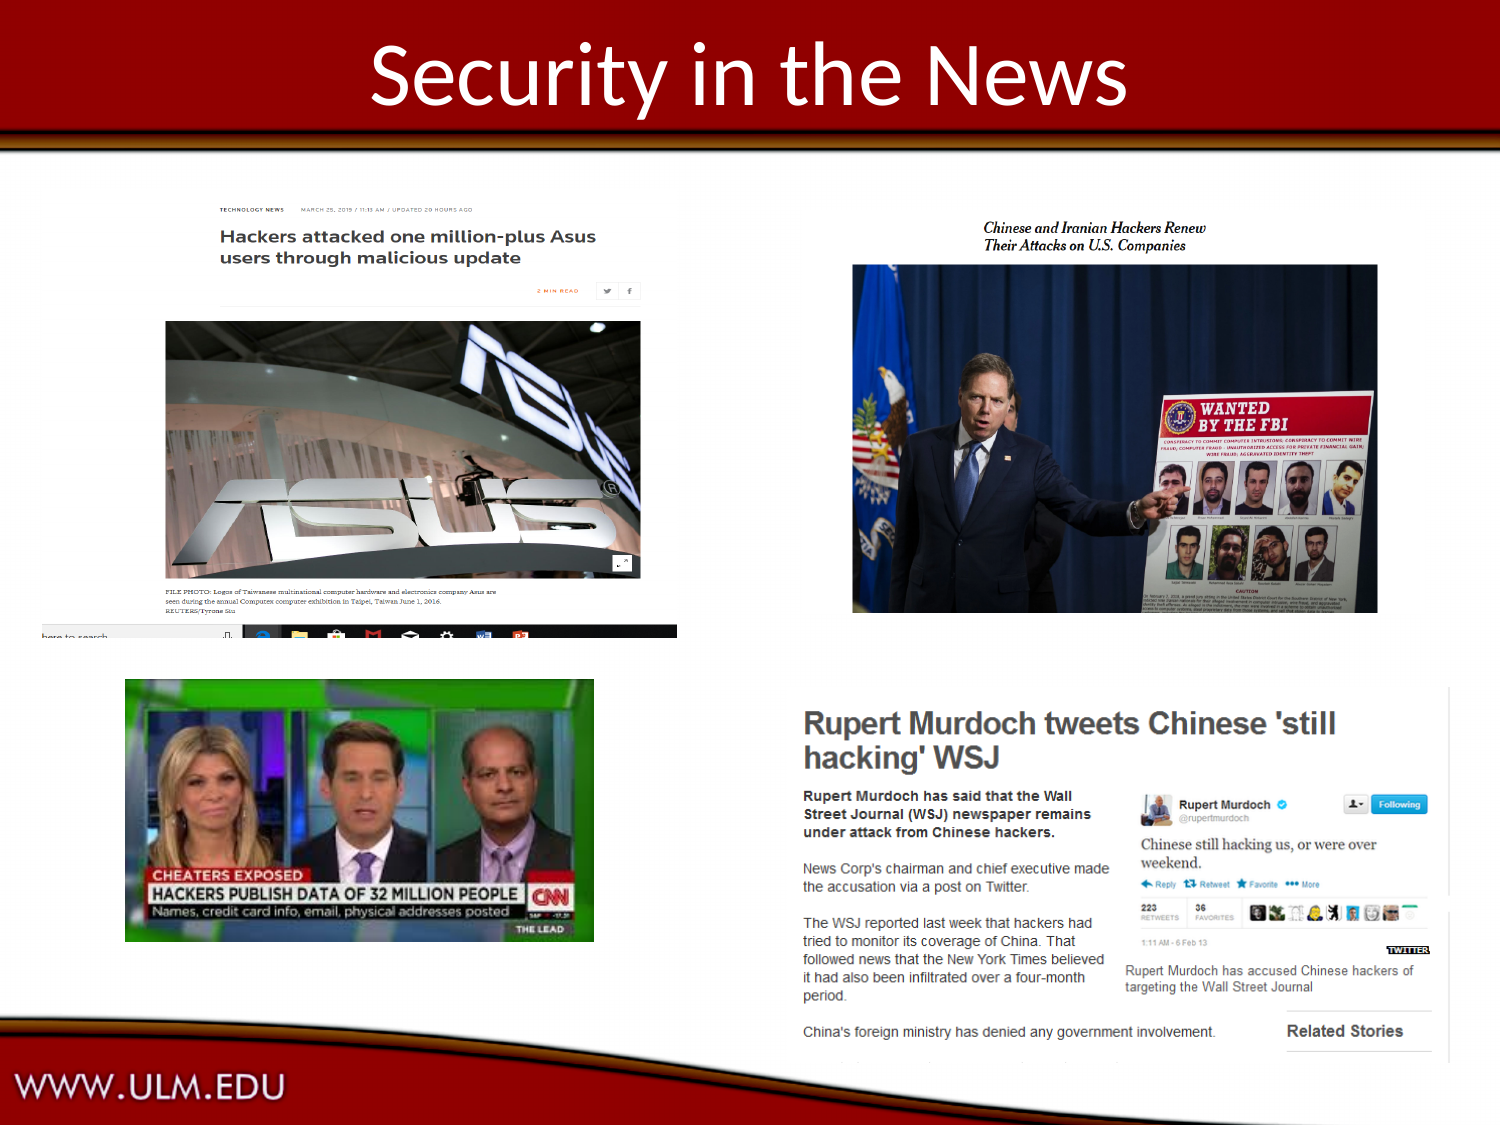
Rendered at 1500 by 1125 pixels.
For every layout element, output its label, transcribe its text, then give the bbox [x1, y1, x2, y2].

title Security in the News [74, 0, 1426, 138]
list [787, 687, 1451, 1064]
picture [0, 0, 1500, 1125]
